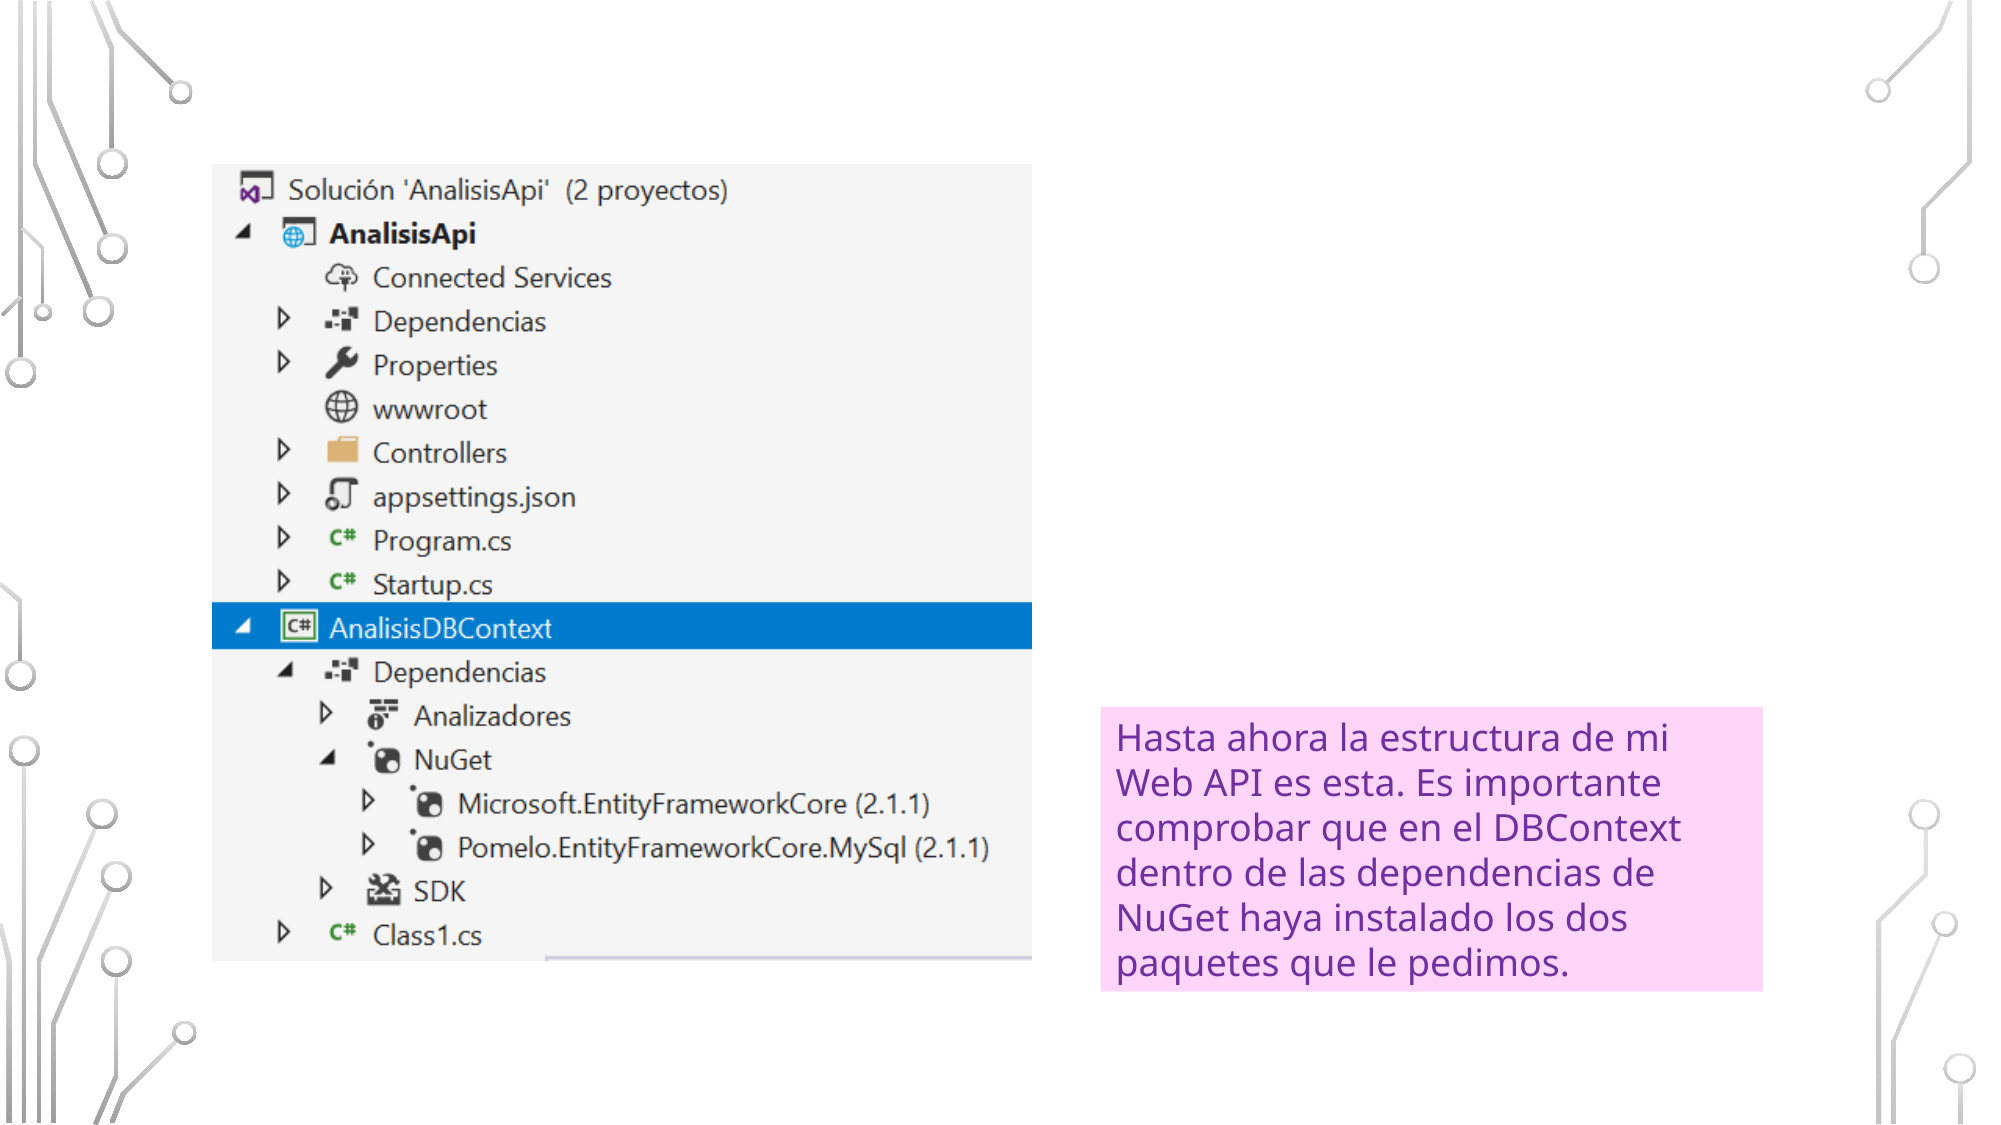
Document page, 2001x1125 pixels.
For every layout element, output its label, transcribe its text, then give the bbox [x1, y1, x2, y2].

text_box Hasta ahora la estructura de mi Web API es esta. Es importante comprobar que en el DBContext dentro de las dependencias de NuGet haya instalado los dos paquetes que le pedimos. [1100, 706, 1763, 992]
picture [212, 164, 1032, 961]
